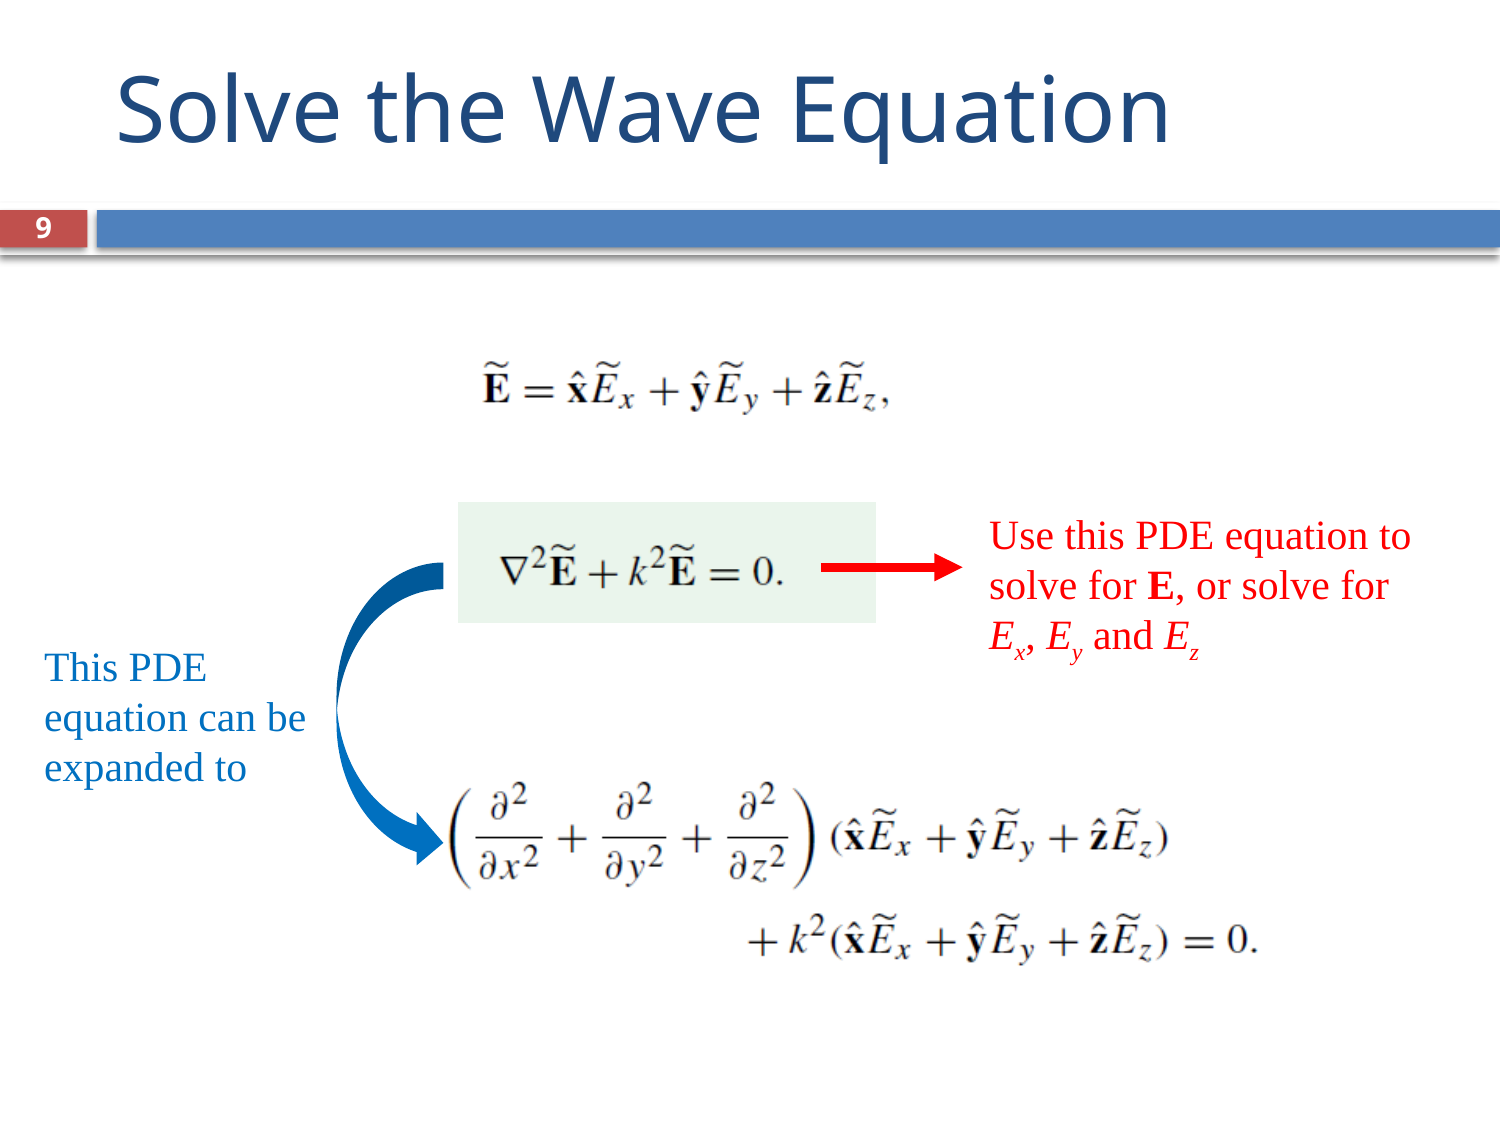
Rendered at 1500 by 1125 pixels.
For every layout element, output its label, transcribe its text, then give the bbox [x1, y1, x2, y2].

picture [442, 334, 922, 437]
text_box Use this PDE equation to solve for E, or solve for Ex, Ey and Ez [974, 500, 1438, 673]
picture [458, 501, 876, 623]
title Solve the Wave Equation [100, 24, 1438, 188]
slide_number 9 [0, 208, 88, 249]
text_box This PDE equation can be expanded to [29, 632, 322, 798]
picture [407, 732, 1285, 998]
text_box [334, 560, 445, 848]
